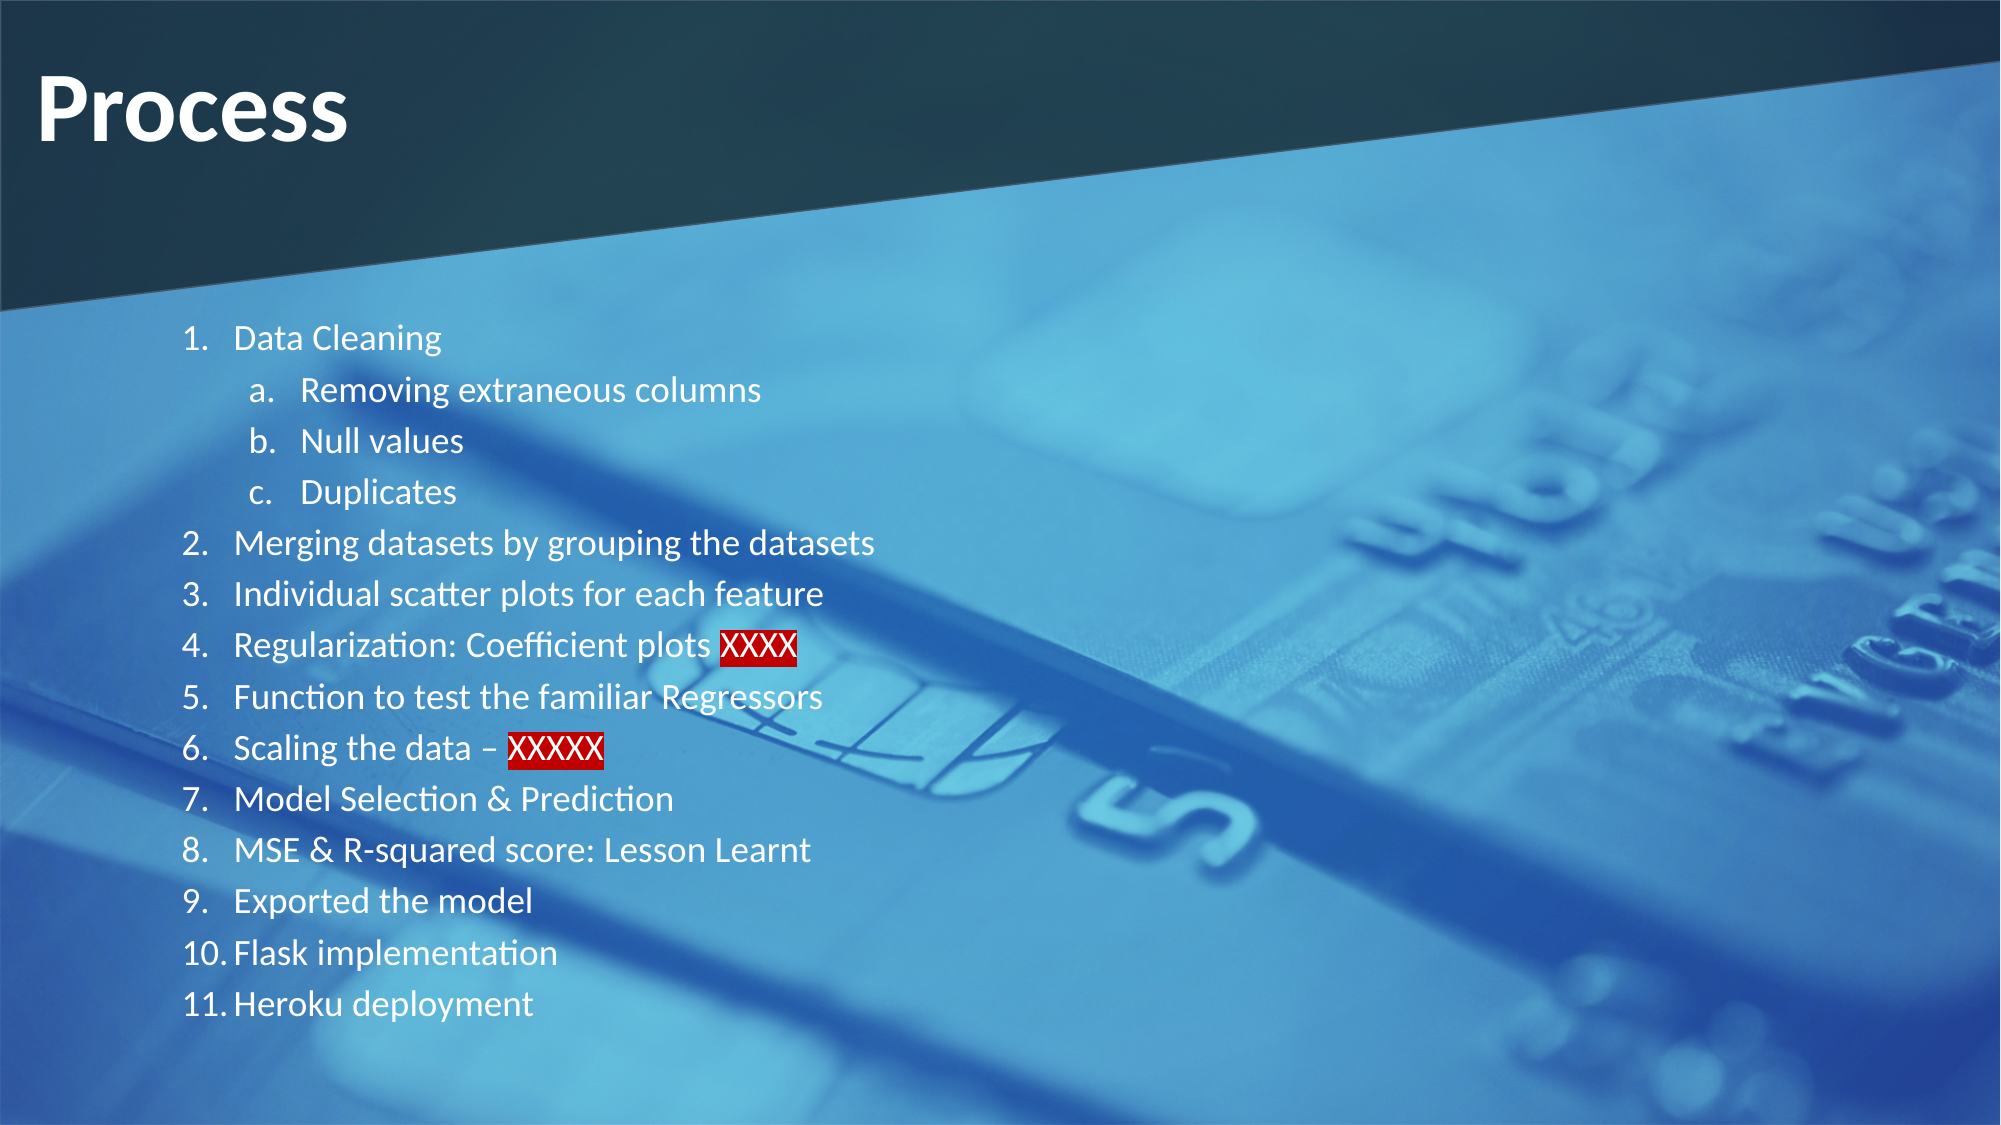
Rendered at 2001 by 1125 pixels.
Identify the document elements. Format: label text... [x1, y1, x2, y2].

title Process [0, 0, 1302, 221]
picture [0, 0, 2001, 1125]
text_box [1302, 0, 2000, 149]
text_box [0, 221, 722, 311]
text_box Data Cleaning Removing extraneous columns Null values Duplicates Merging datasets by grouping the datasets Individual scatter plots for each feature Regularization: Coefficient plots XXXX Function to test the familiar Regressors Scaling the data – XXXXX Model Selection & Prediction MSE & R-squared score: Lesson Learnt Exported the model Flask implementation Heroku deployment [151, 299, 1832, 1040]
